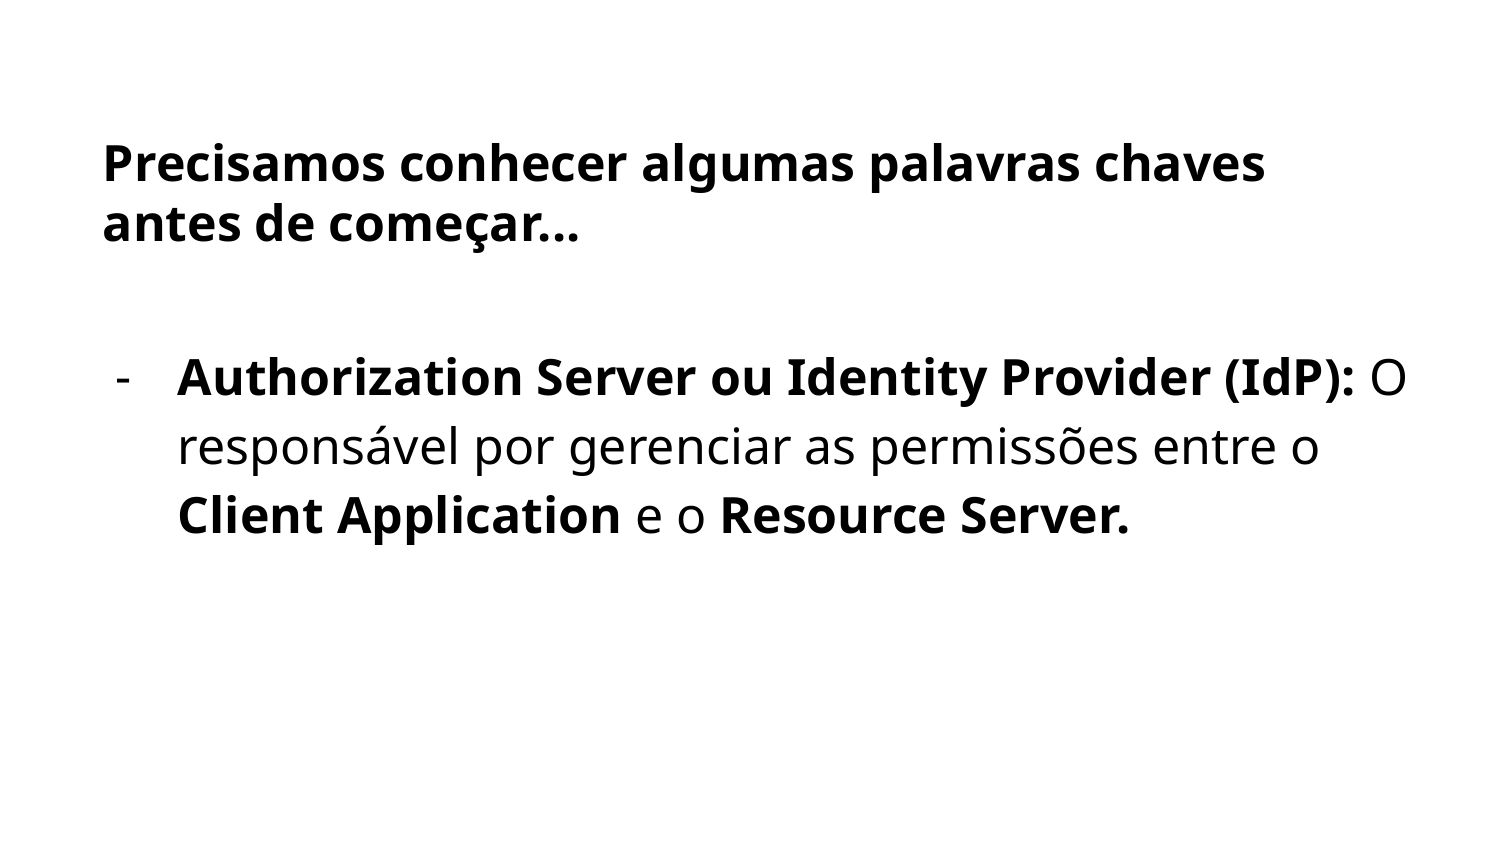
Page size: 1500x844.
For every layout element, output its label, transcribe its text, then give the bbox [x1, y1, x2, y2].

title Precisamos conhecer algumas palavras chaves antes de começar... [87, 116, 1361, 242]
title Authorization Server ou Identity Provider (IdP): O responsável por gerenciar as permissões entre o Client Application e o Resource Server. [87, 242, 1476, 746]
